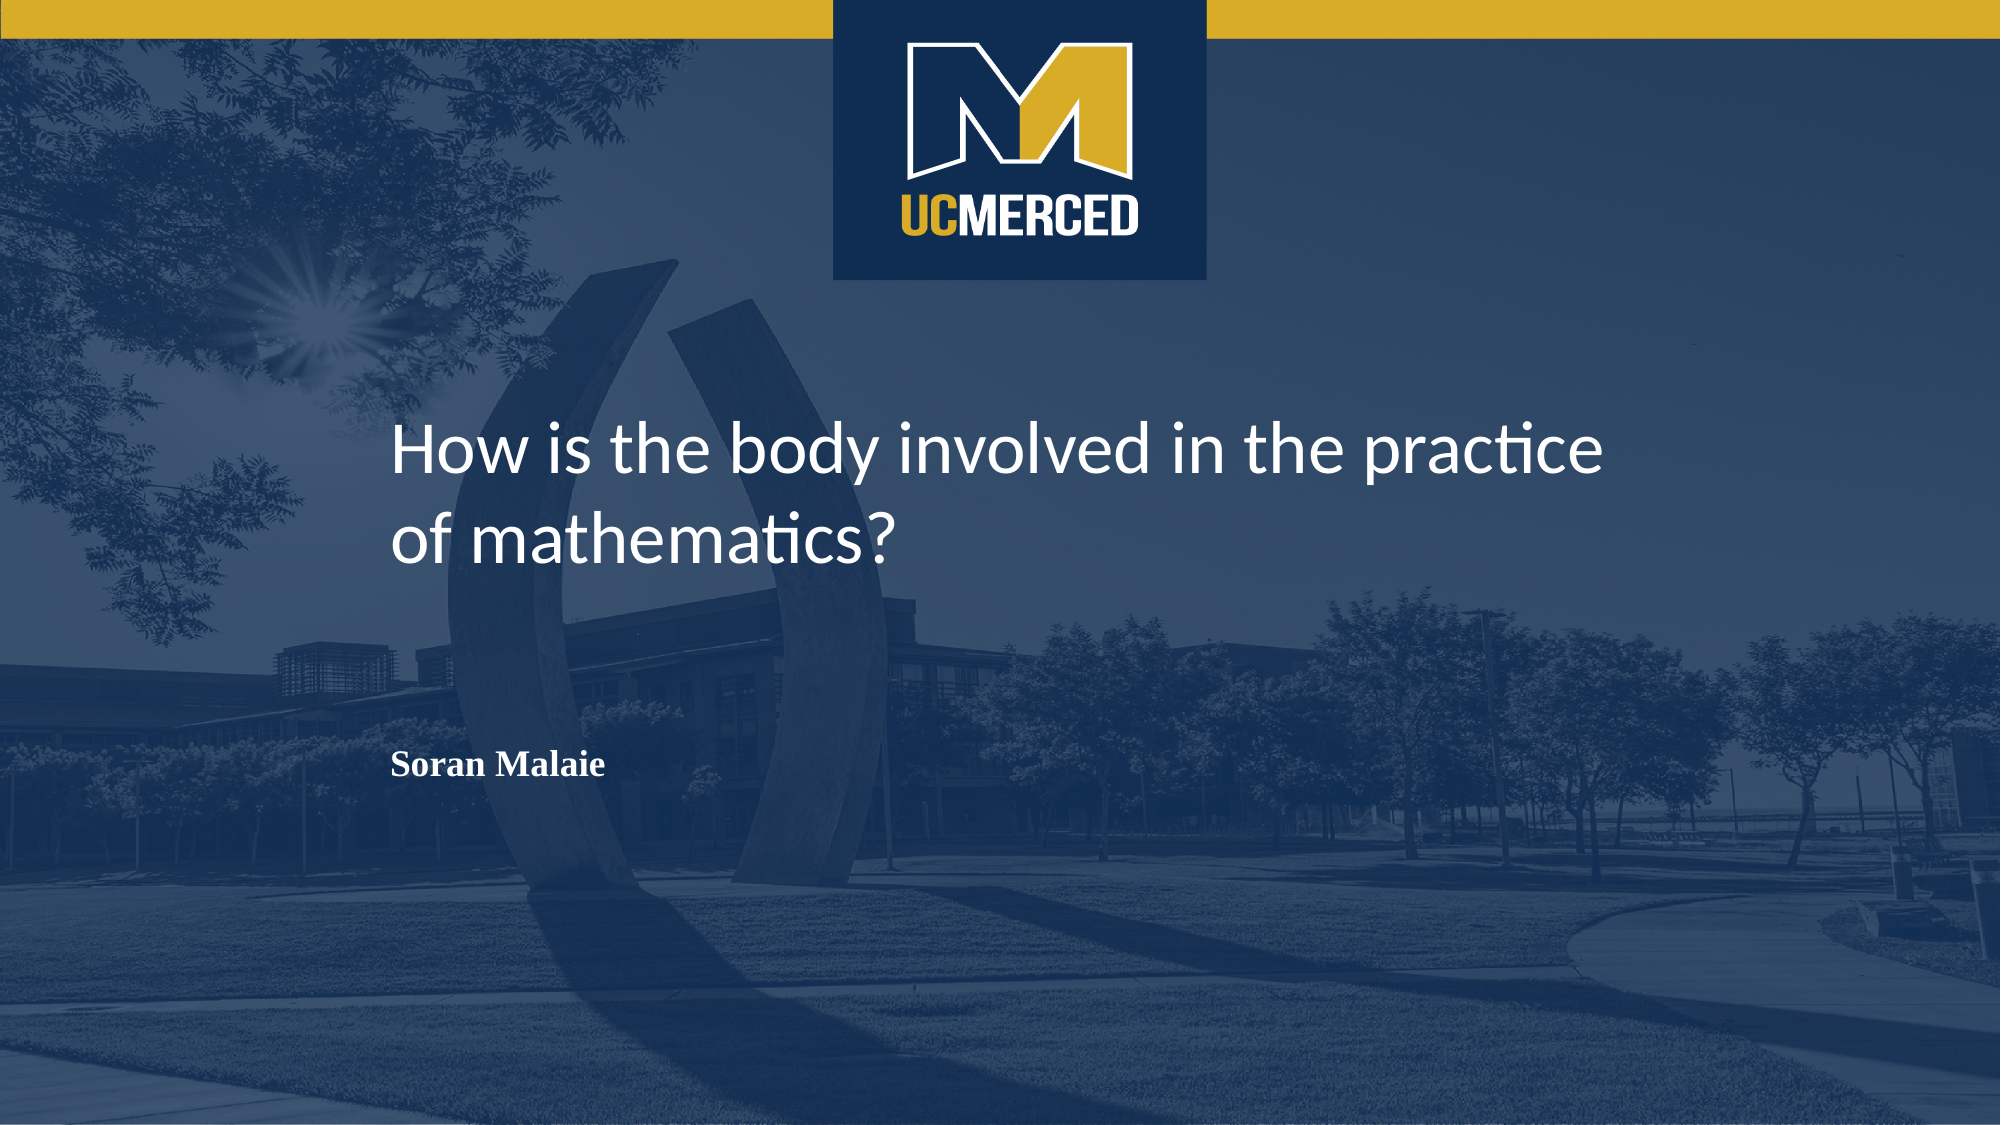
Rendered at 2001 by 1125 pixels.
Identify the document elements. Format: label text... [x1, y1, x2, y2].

picture [0, 0, 2000, 1125]
text_box Soran Malaie [375, 731, 1223, 792]
text_box How is the body involved in the practice of mathematics? [375, 390, 1625, 586]
